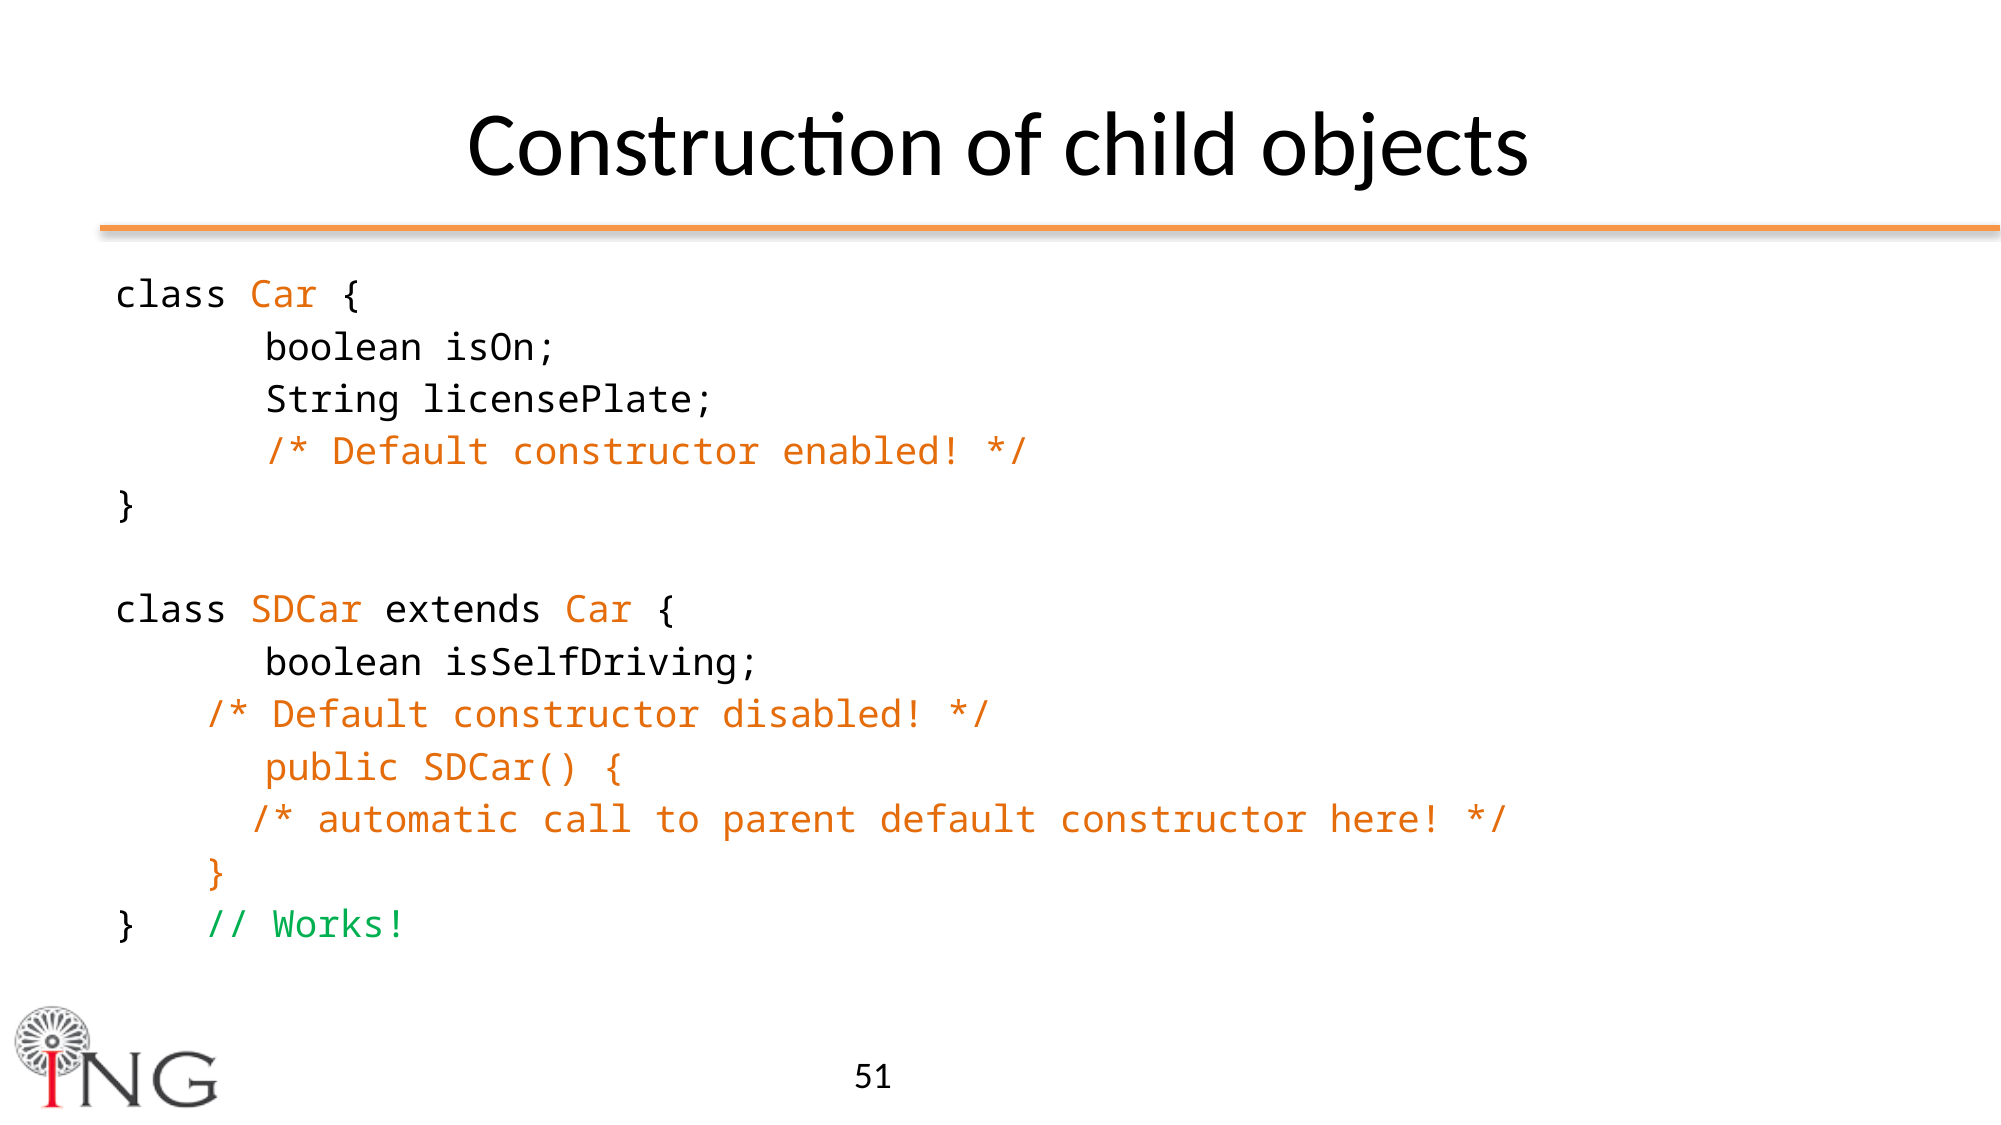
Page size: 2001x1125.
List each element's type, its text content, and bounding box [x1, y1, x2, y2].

list class Car { boolean isOn; String licensePlate; /* Default constructor enabled! */ } class SDCar extends Car { boolean isSelfDriving; /* Default constructor disabled! */ public SDCar() { /* automatic call to parent default constructor here! */ } } // Works! [99, 262, 1900, 1005]
title Construction of child objects [99, 45, 1900, 233]
picture [0, 987, 244, 1125]
slide_number 51 [839, 1043, 1900, 1104]
